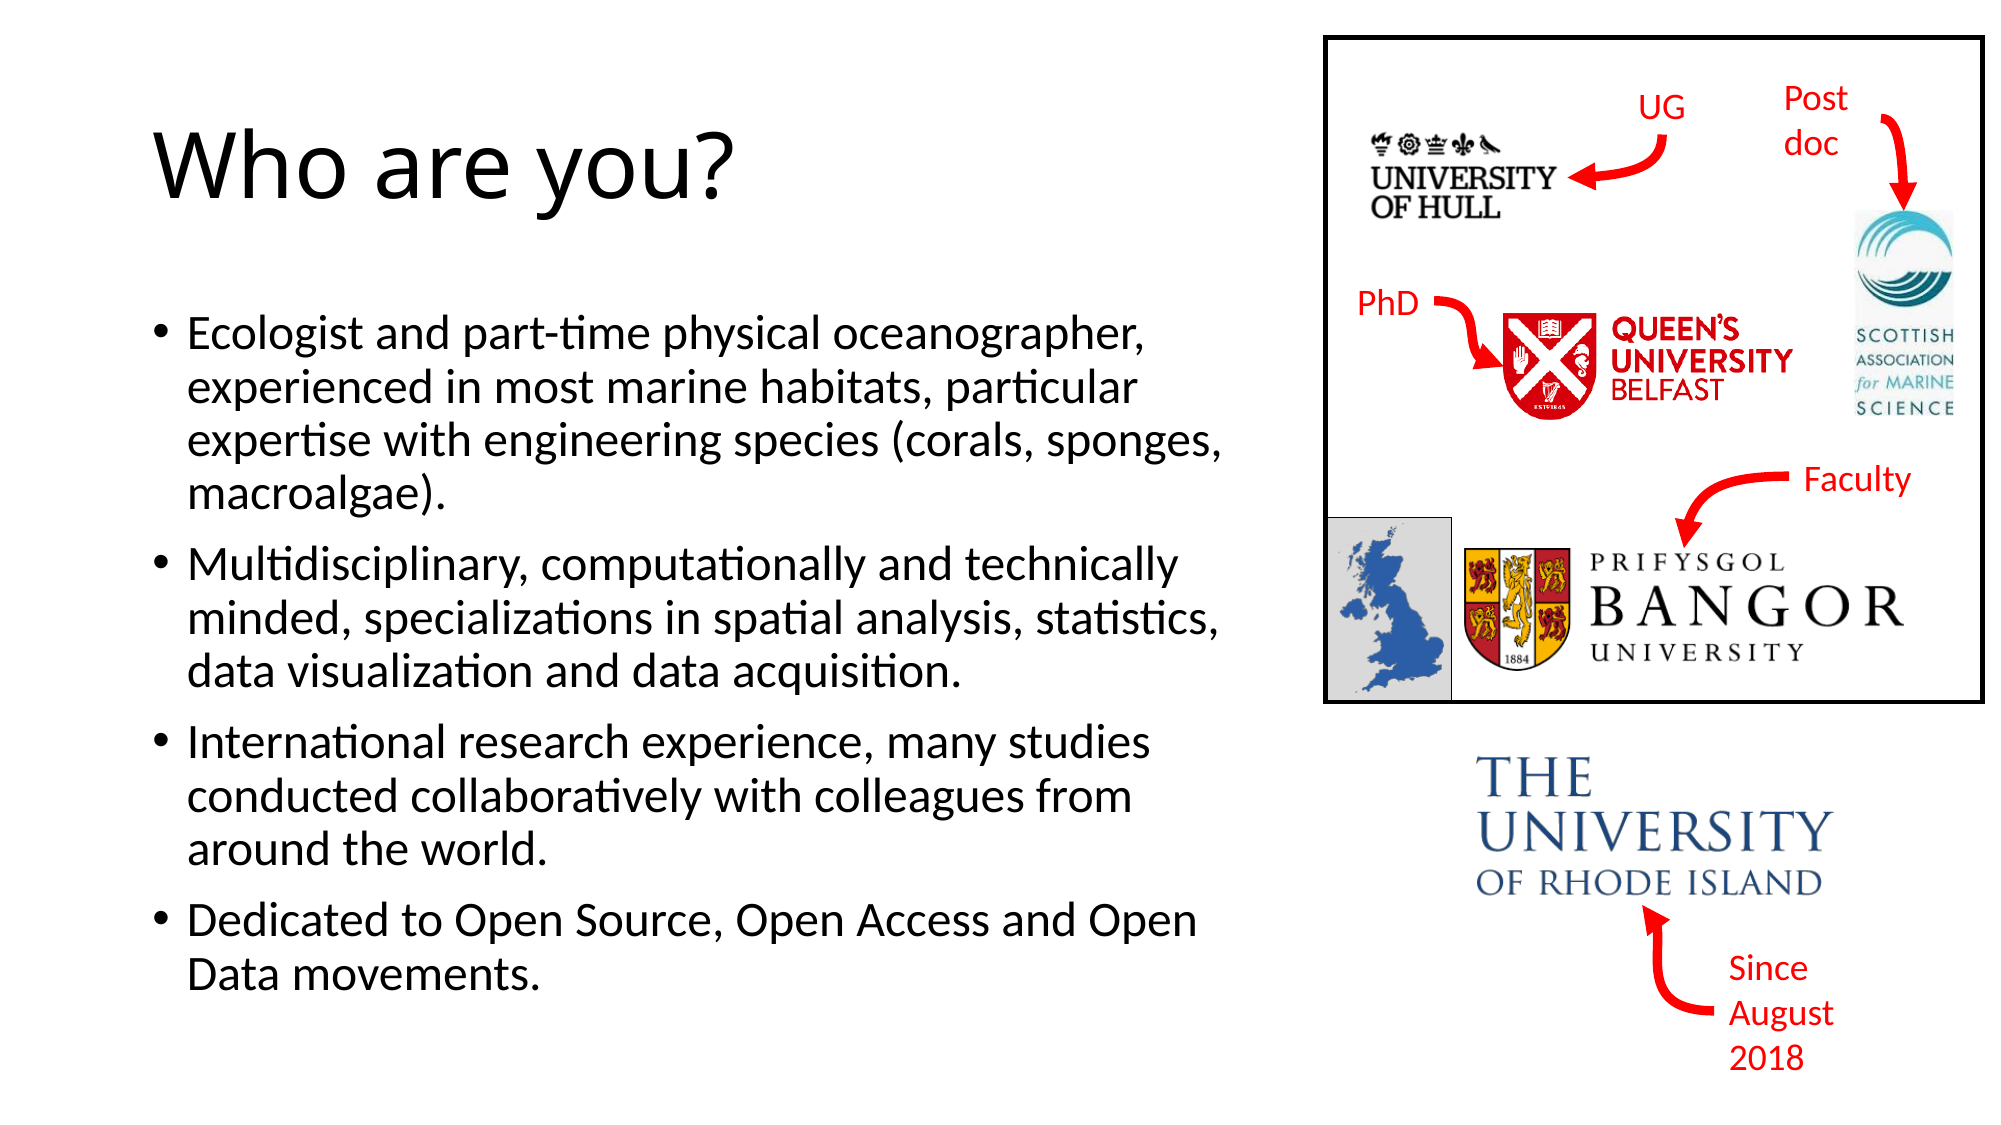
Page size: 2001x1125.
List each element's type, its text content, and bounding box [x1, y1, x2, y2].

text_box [1434, 301, 1504, 367]
picture [1503, 313, 1793, 420]
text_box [1880, 111, 1904, 211]
picture [1359, 73, 1568, 282]
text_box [1683, 476, 1789, 549]
picture [1854, 210, 1953, 417]
list Ecologist and part-time physical oceanographer, experienced in most marine habitats, particular expertise with engineering species (corals, sponges, macroalgae). Multidisciplinary, computationally and technically minded, specializations in spatial analysis, statistics, data visualization and data acquisition. International research experience, many studies conducted collaboratively with colleagues from around the world. Dedicated to Open Source, Open Access and Open Data movements. [137, 299, 1287, 1014]
picture [1464, 548, 1904, 672]
picture [1474, 748, 1850, 905]
text_box Since August 2018 [1714, 935, 1863, 1086]
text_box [1593, 109, 1636, 204]
picture [1338, 523, 1444, 693]
title Who are you? [137, 59, 1324, 278]
text_box [1324, 37, 1983, 703]
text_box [1642, 905, 1714, 1012]
